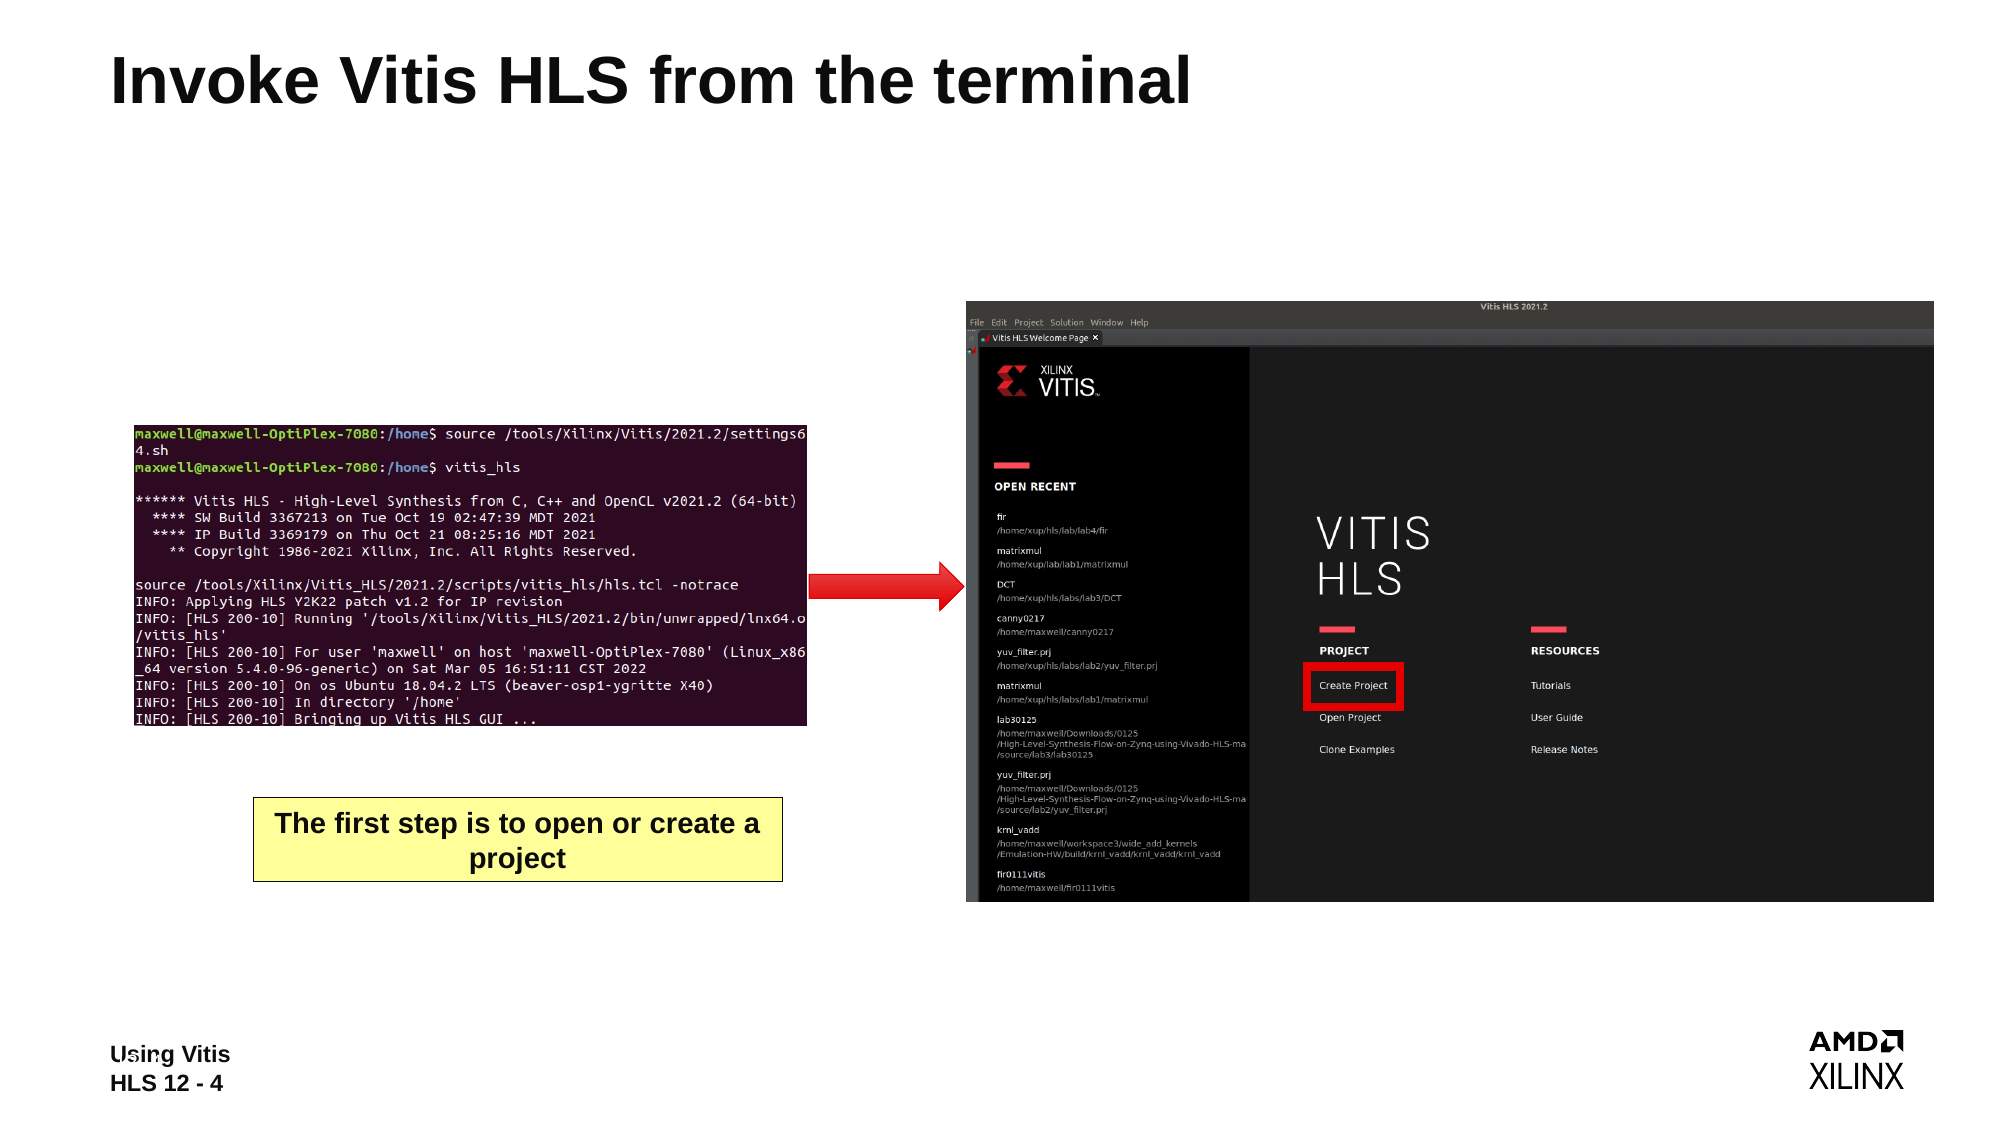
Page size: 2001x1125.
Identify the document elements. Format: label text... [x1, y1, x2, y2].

text_box 12- 4 [100, 1041, 284, 1082]
title Invoke Vitis HLS from the terminal [95, 38, 1905, 199]
picture [1809, 1030, 1904, 1089]
picture [134, 425, 807, 726]
slide_number Using Vitis HLS 12 - 4 [95, 1037, 255, 1098]
text_box The first step is to open or create a project [253, 797, 783, 882]
text_box [808, 561, 965, 612]
picture [966, 301, 1934, 902]
